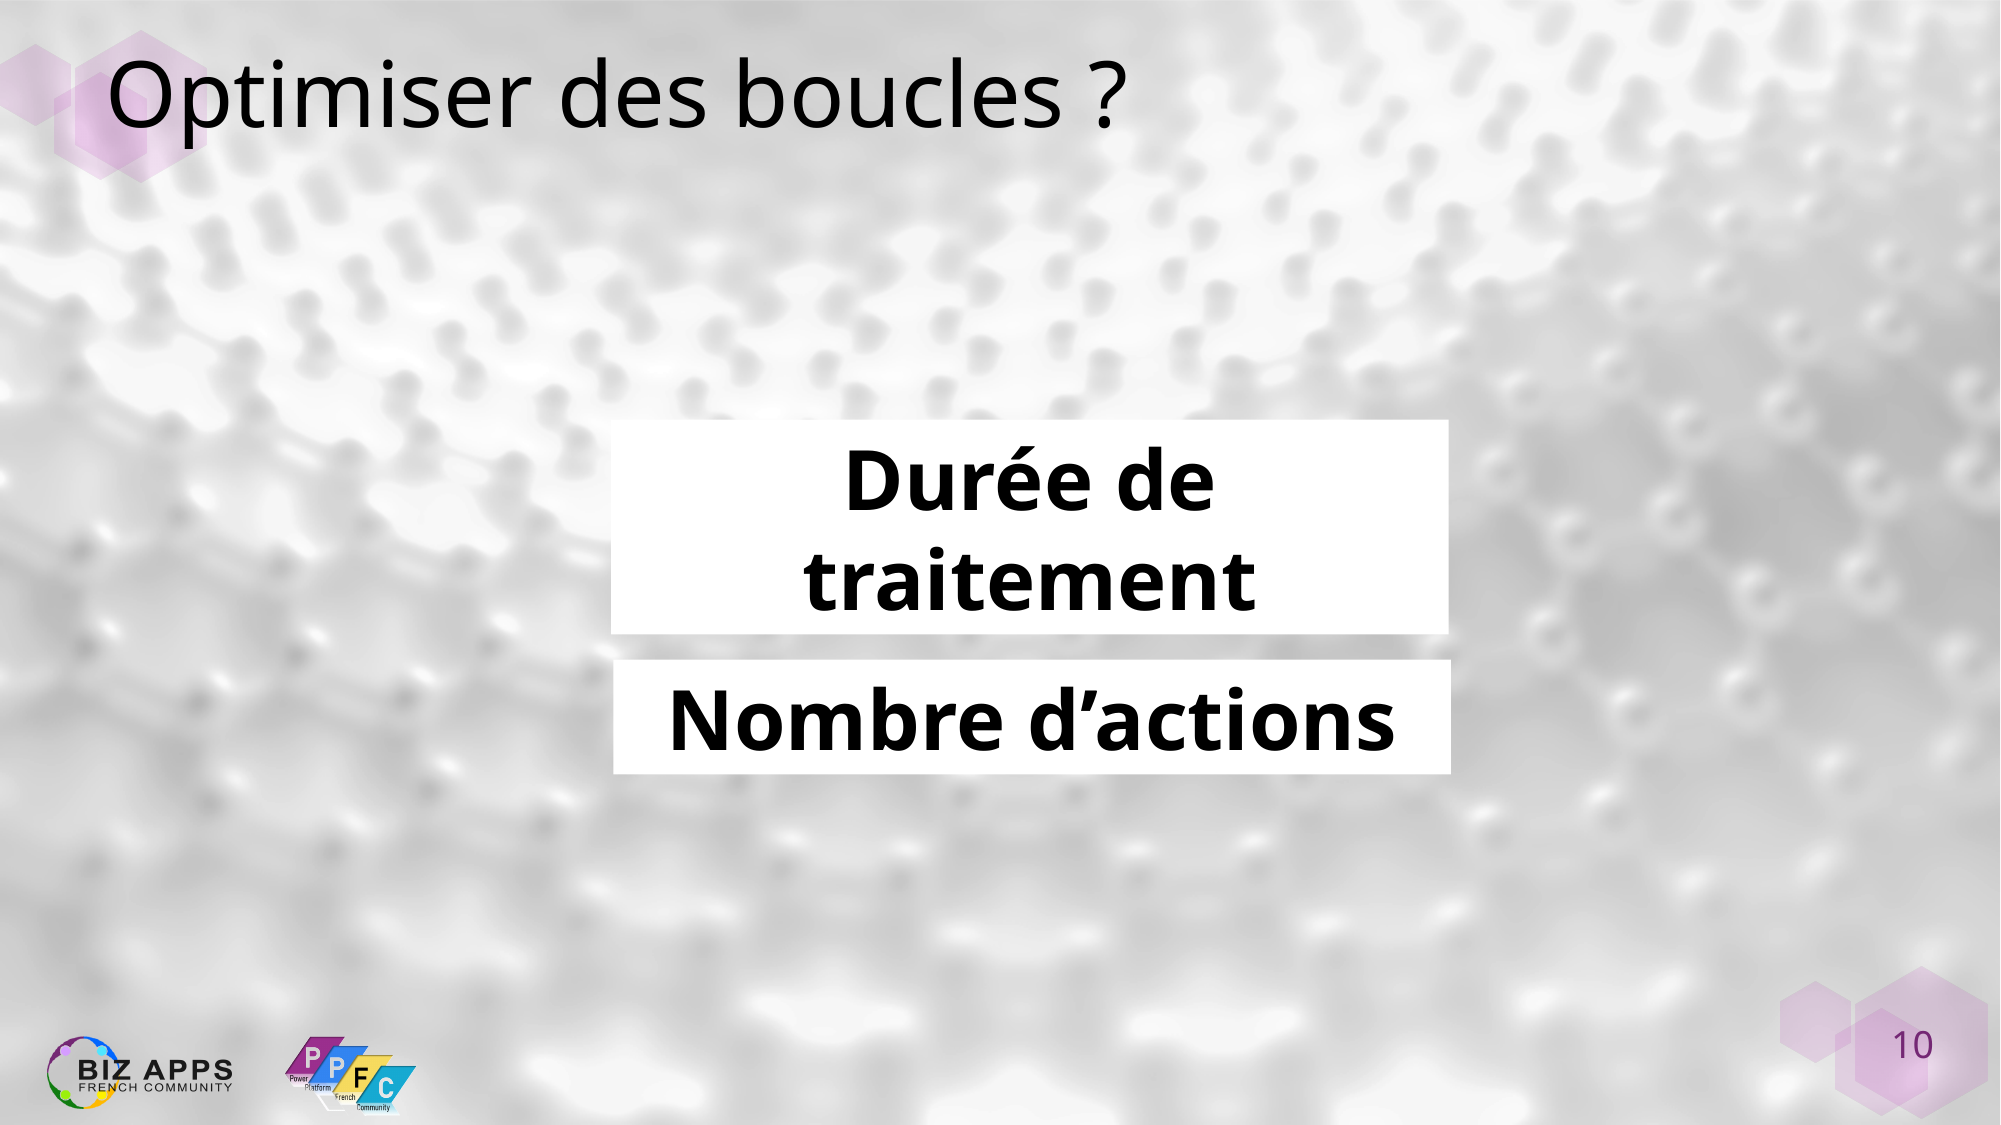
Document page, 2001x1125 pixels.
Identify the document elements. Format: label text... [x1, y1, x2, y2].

text_box Durée de traitement [611, 419, 1449, 635]
picture [0, 0, 2001, 1125]
text_box Nombre d’actions [613, 659, 1451, 775]
slide_number 10 [1837, 1015, 1988, 1077]
title Optimiser des boucles ? [90, 17, 1850, 180]
